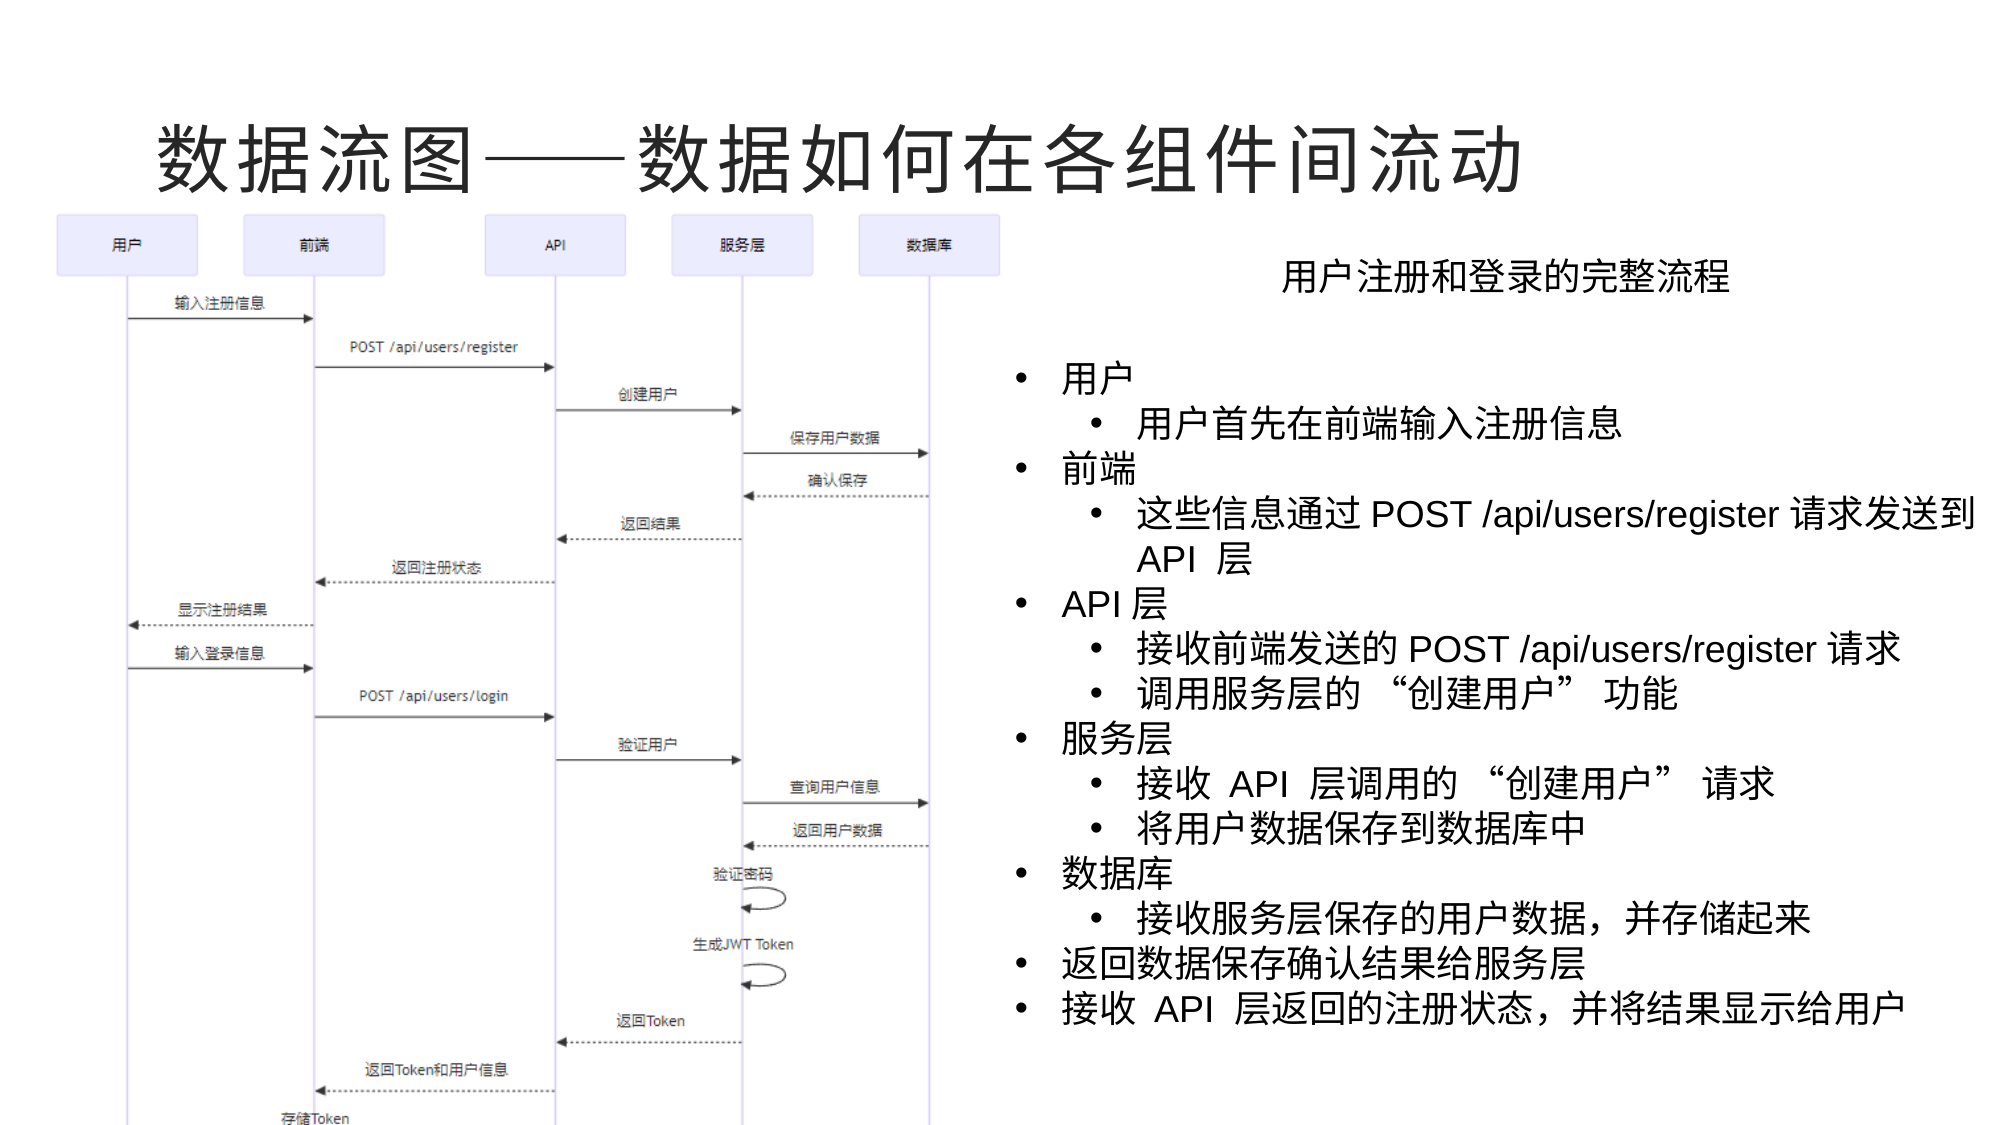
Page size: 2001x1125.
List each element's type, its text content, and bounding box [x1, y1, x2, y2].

title 数据流图——数据如何在各组件间流动 [99, 99, 1900, 216]
text_box 用户 用户首先在前端输入注册信息 前端 这些信息通过POST /api/users/register请求发送到 API 层 API层 接收前端发送的POST /api/users/register请求 调用服务层的 “创建用户” 功能 服务层 接收 API 层调用的 “创建用户” 请求 将用户数据保存到数据库中 数据库 接收服务层保存的用户数据，并存储起来 返回数据保存确认结果给服务层 接收 API 层返回的注册状态，并将结果显示给用户 [1057, 347, 2000, 1038]
picture [0, 195, 1057, 1125]
text_box 用户注册和登录的完整流程 [1266, 245, 1933, 347]
